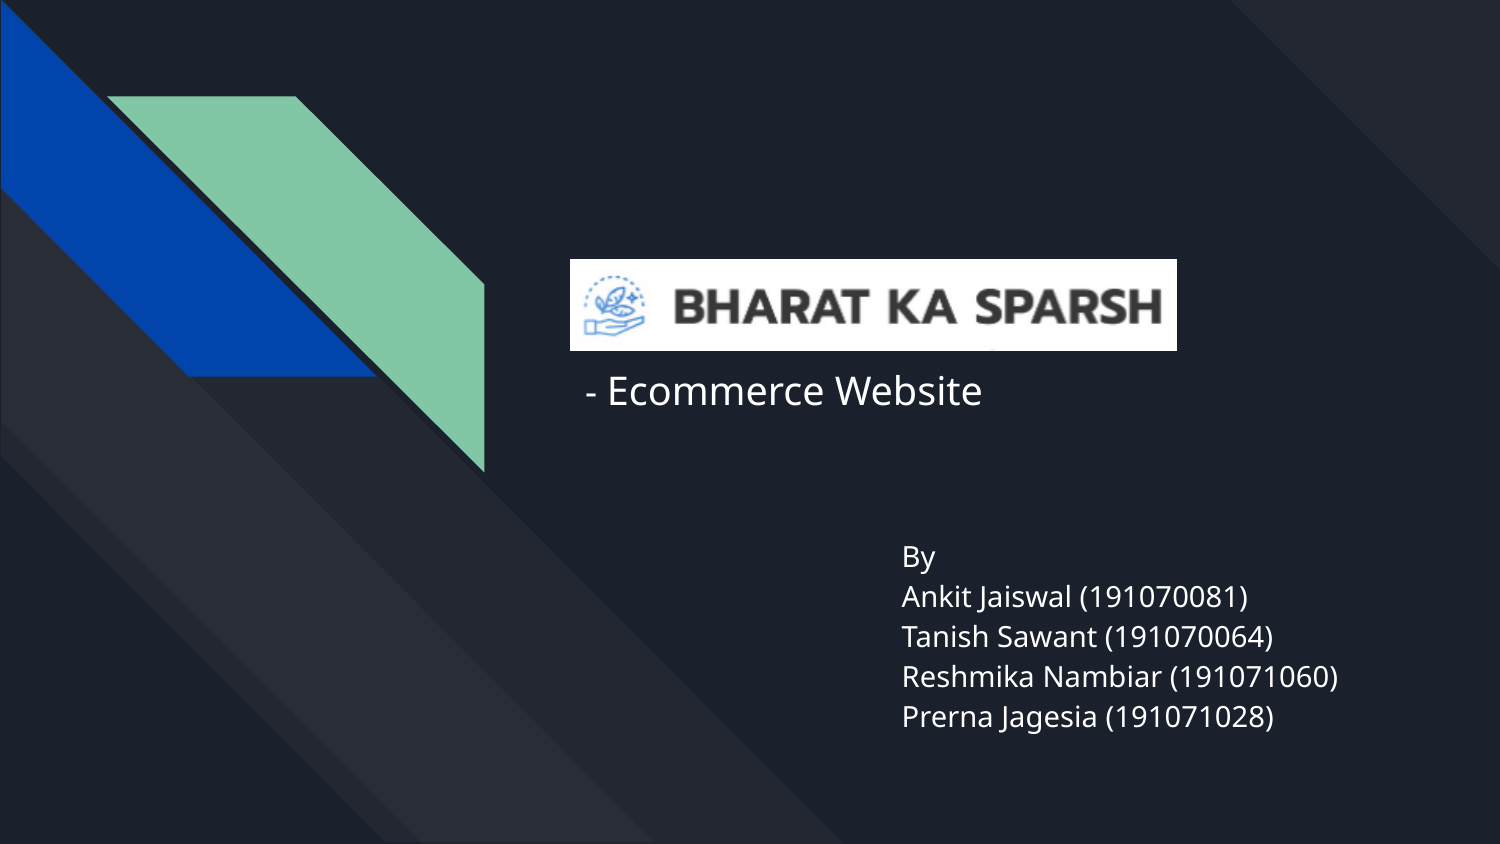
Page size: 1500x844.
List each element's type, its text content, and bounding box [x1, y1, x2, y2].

title - Ecommerce Website [570, 350, 1467, 522]
text_box By Ankit Jaiswal (191070081) Tanish Sawant (191070064) Reshmika Nambiar (191071060) Prerna Jagesia (191071028) [886, 517, 1357, 749]
picture [569, 259, 1177, 351]
